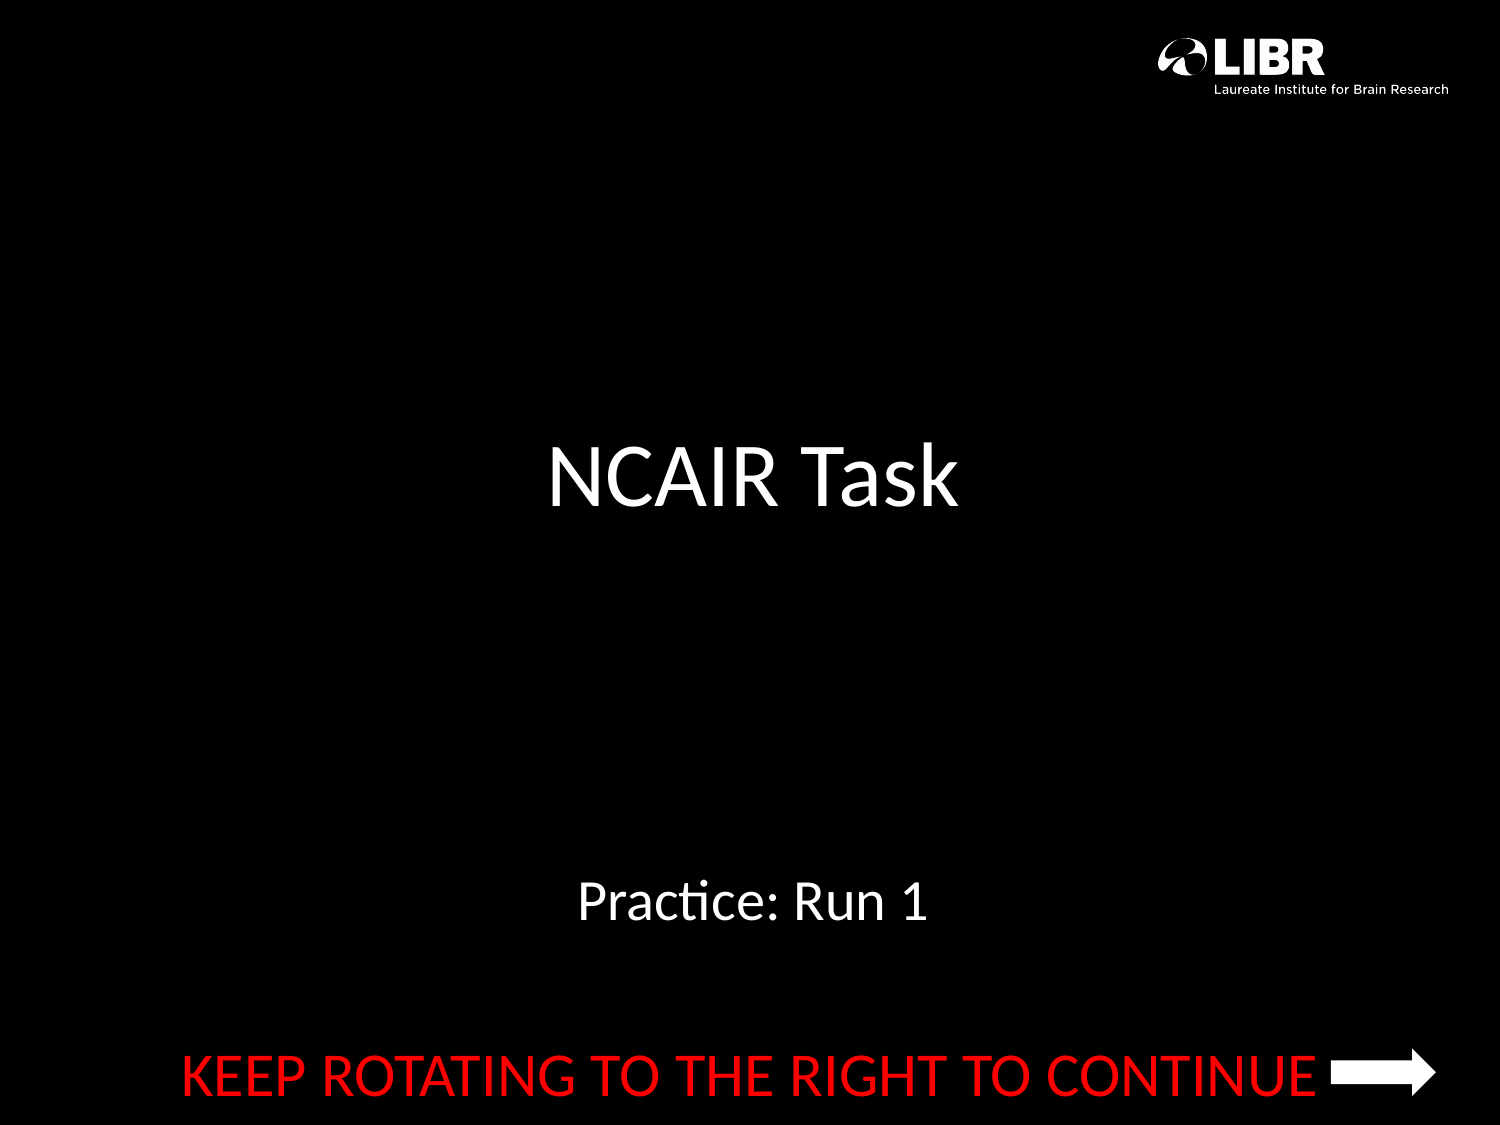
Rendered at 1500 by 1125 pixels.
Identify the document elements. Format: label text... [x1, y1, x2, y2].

picture [1158, 38, 1448, 94]
text_box [1330, 1047, 1437, 1097]
text_box Practice: Run 1 [518, 854, 989, 940]
text_box KEEP ROTATING TO THE RIGHT TO CONTINUE [0, 1017, 1500, 1125]
title NCAIR Task [59, 349, 1448, 591]
